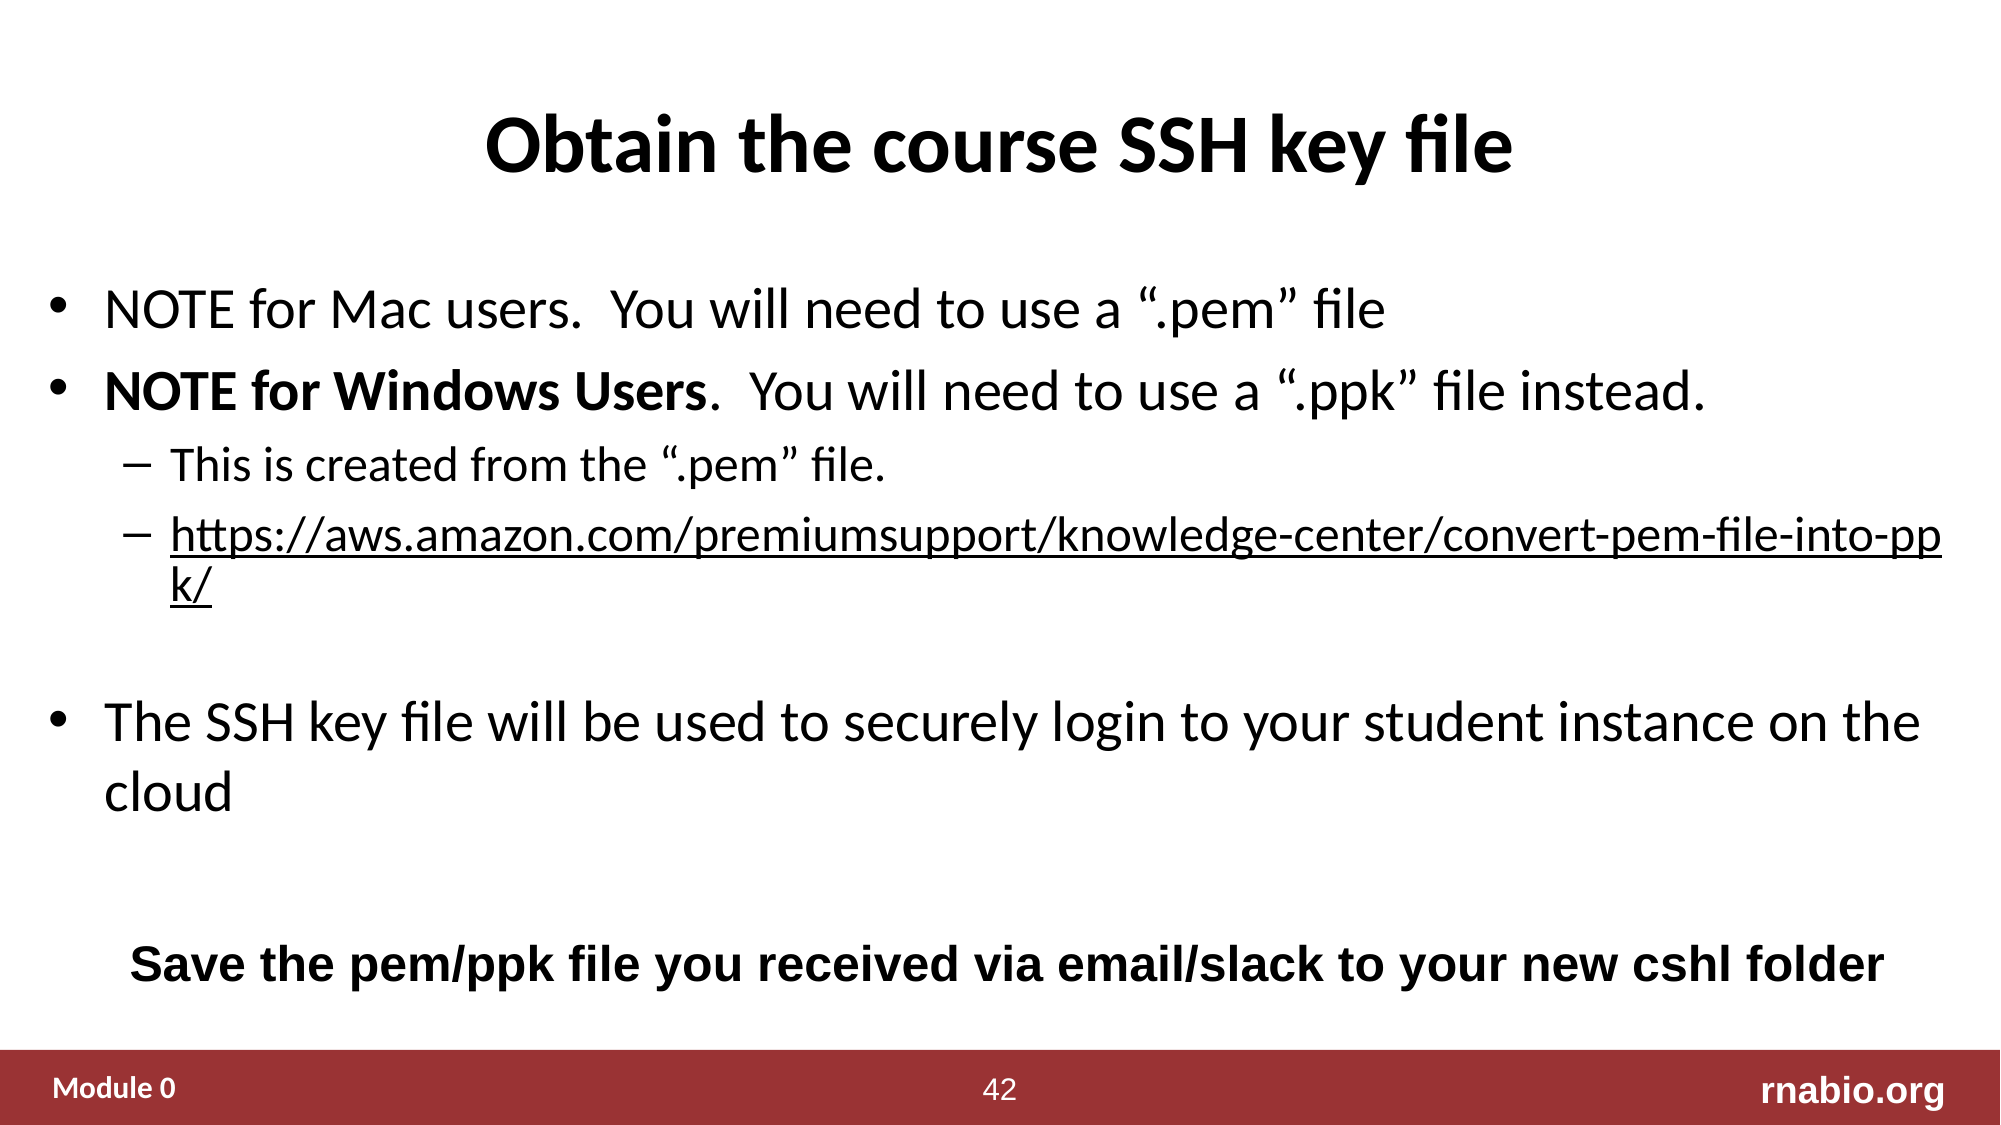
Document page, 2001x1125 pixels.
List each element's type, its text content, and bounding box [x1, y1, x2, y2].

list NOTE for Mac users. You will need to use a “.pem” file NOTE for Windows Users. You will need to use a “.ppk” file instead. This is created from the “.pem” file. https://aws.amazon.com/premiumsupport/knowledge-center/convert-pem-file-into-ppk/ The SSH key file will be used to securely login to your student instance on the cloud [33, 262, 1967, 811]
title Obtain the course SSH key file [33, 45, 1967, 233]
text_box Save the pem/ppk file you received via email/slack to your new cshl folder [114, 923, 1902, 999]
